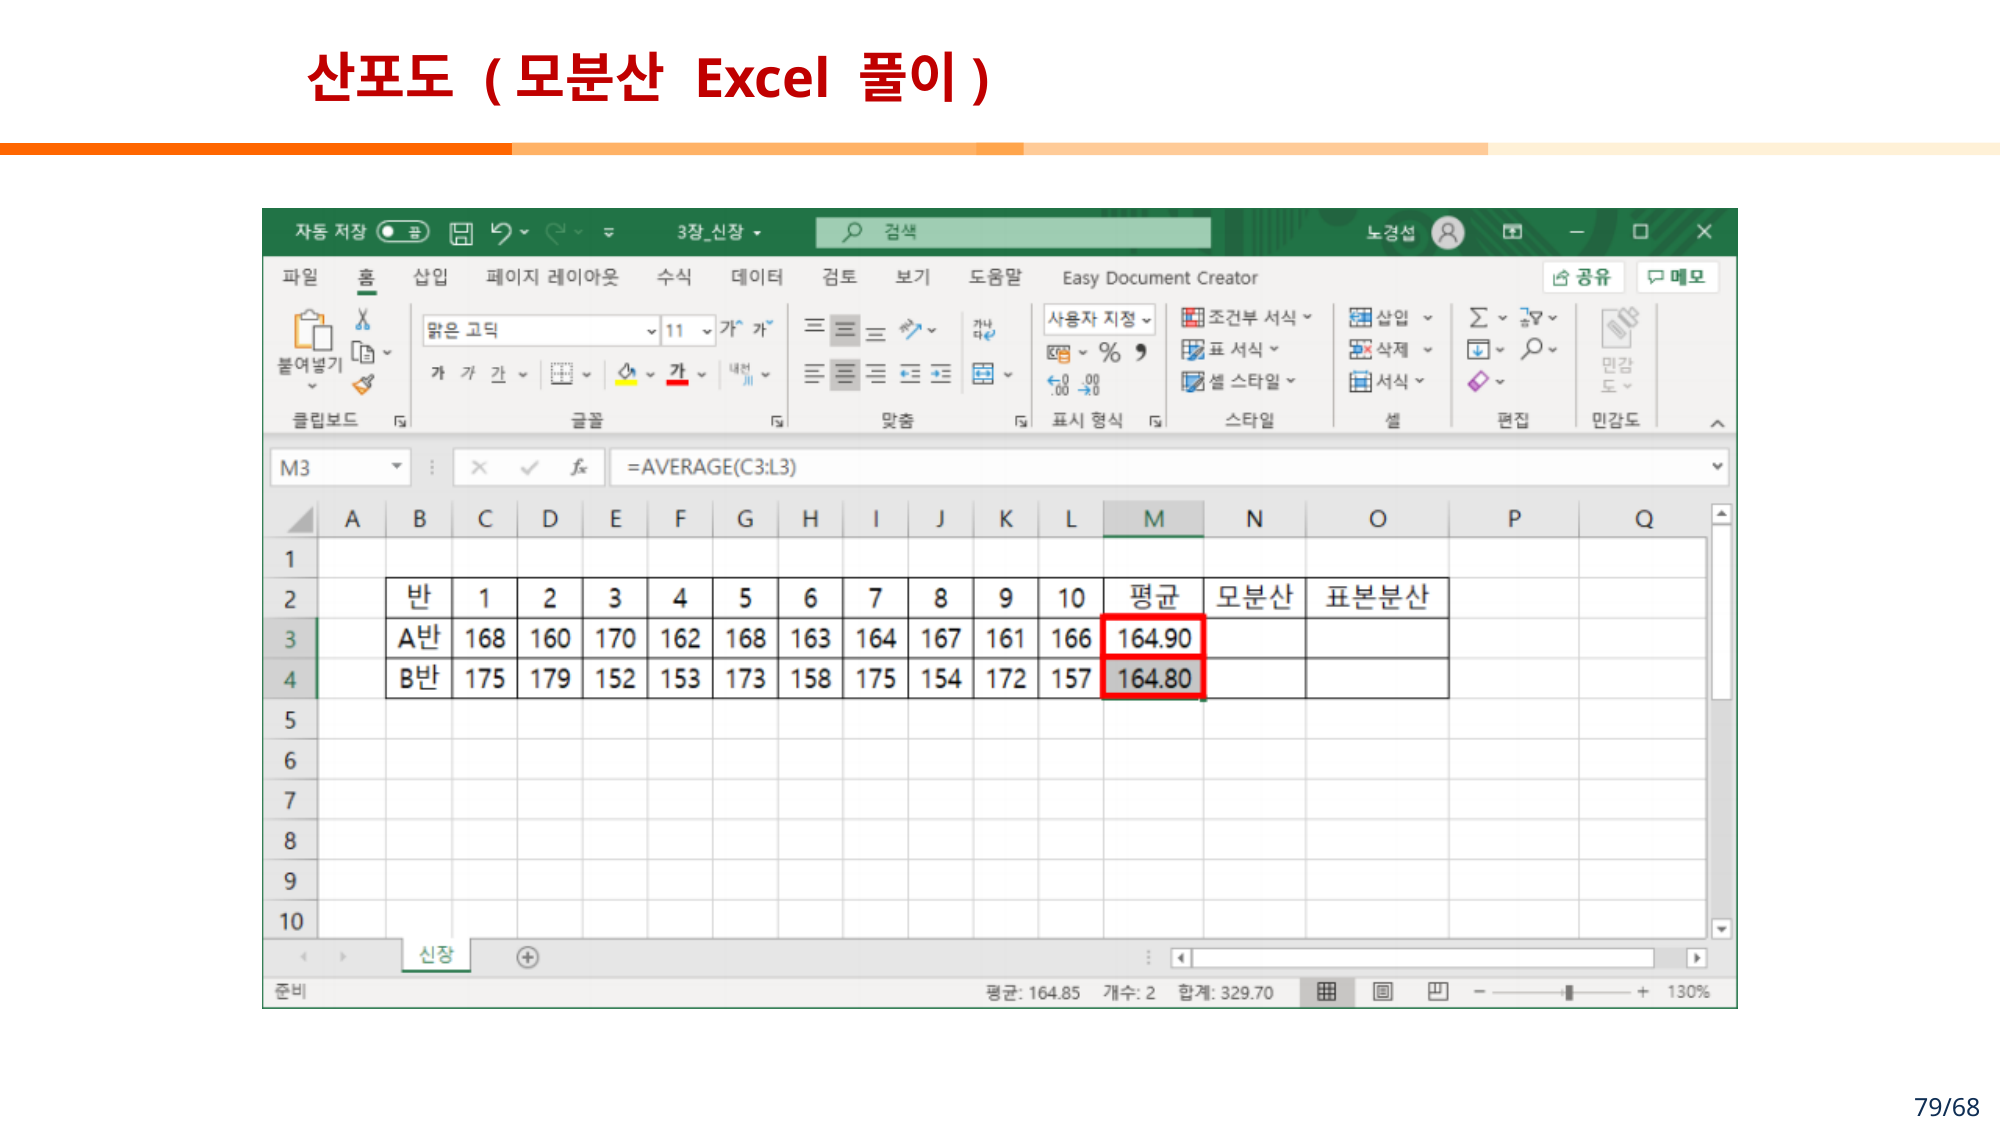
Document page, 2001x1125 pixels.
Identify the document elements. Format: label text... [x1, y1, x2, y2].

title 산포도 (모분산 Excel 풀이) [291, 31, 1532, 122]
picture [262, 207, 1738, 1009]
